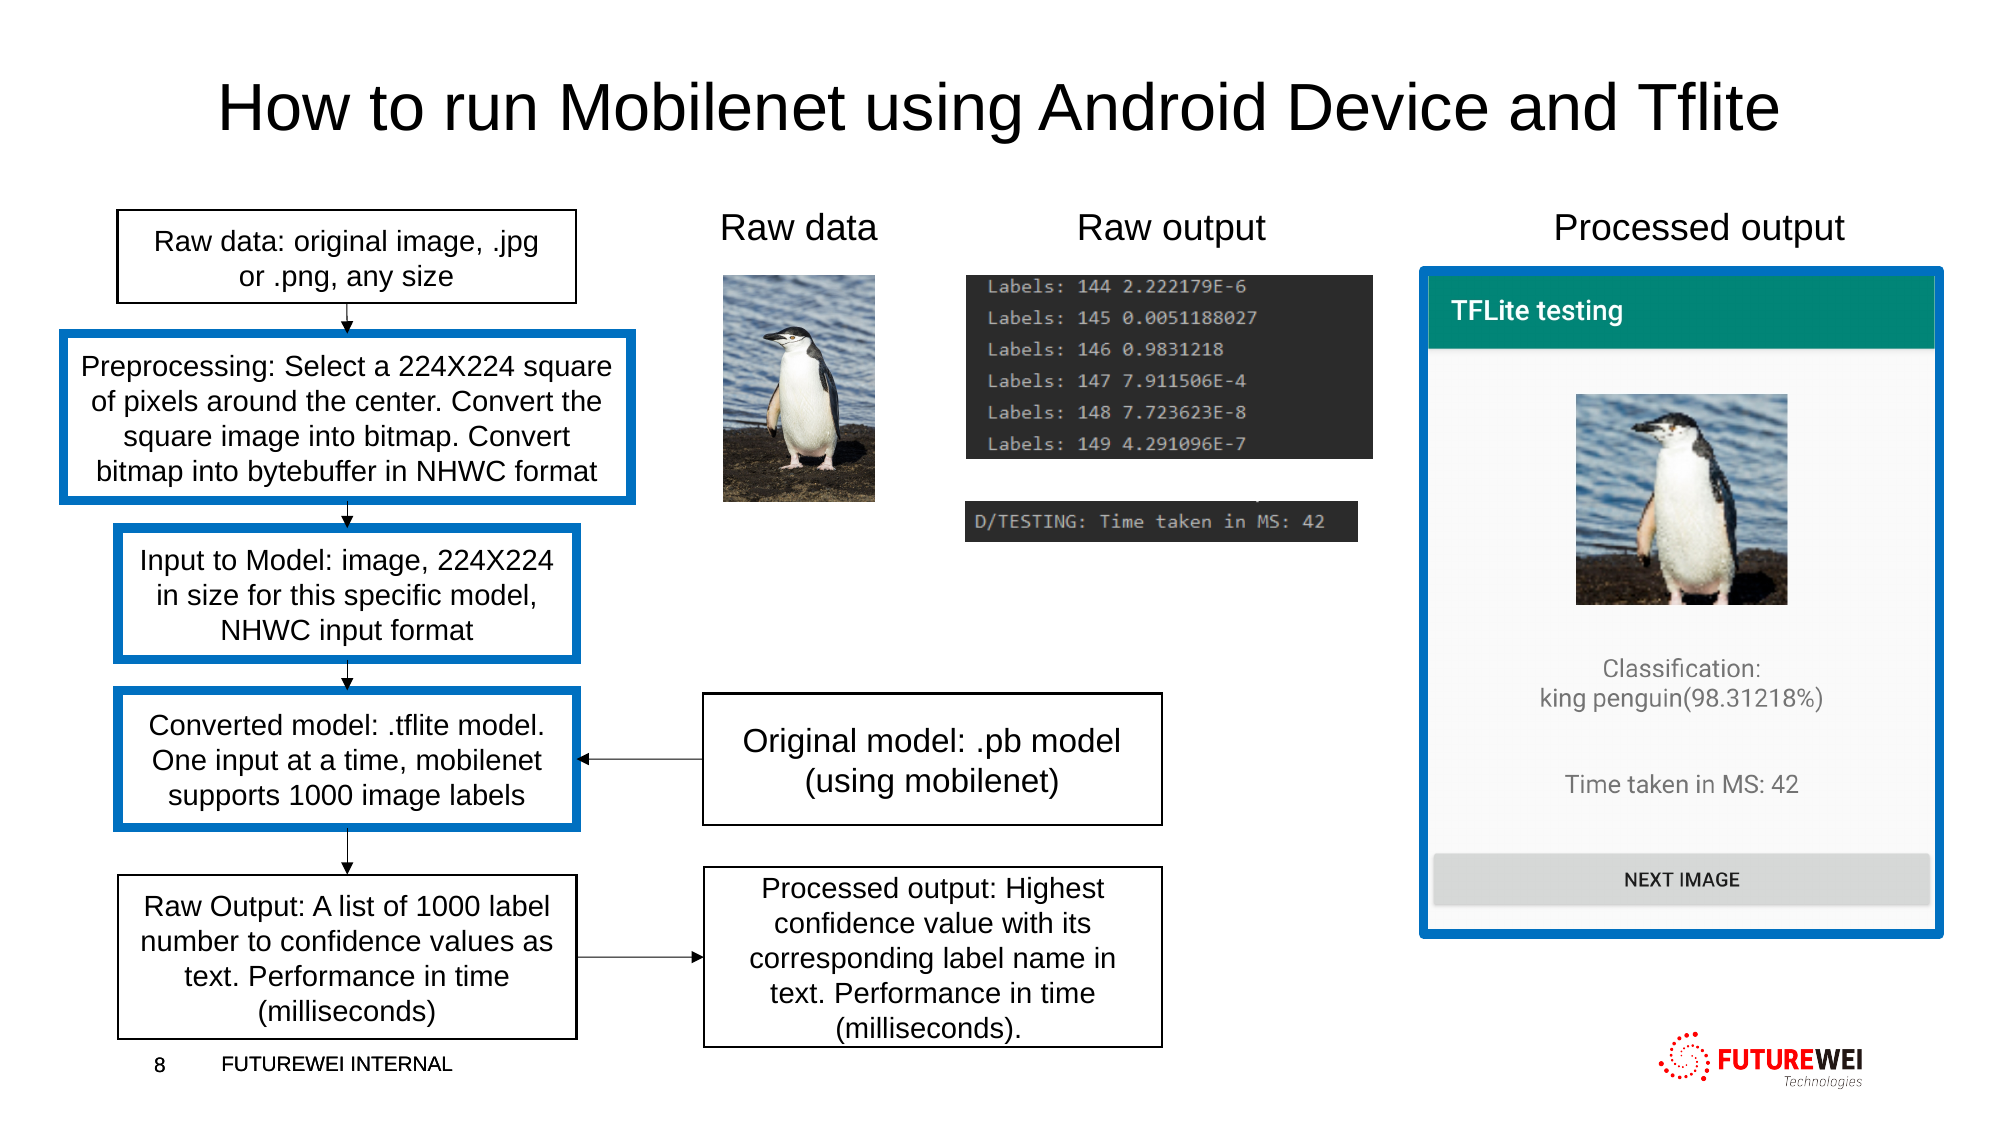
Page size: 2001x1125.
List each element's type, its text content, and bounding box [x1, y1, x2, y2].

text_box Original model: .pb model (using mobilenet) [702, 692, 1163, 826]
picture [1638, 1011, 1882, 1102]
text_box Raw Output: A list of 1000 label number to confidence values as text. Performance in time (milliseconds) [117, 874, 578, 1040]
text_box Preprocessing: Select a 224X224 square of pixels around the center. Convert the square image into bitmap. Convert bitmap into bytebuffer in NHWC format [62, 333, 632, 502]
text_box 8 [117, 1040, 202, 1089]
picture [965, 275, 1373, 459]
text_box Raw data: original image, .jpg or .png, any size [116, 209, 577, 304]
picture [723, 275, 875, 502]
text_box How to run Mobilenet using Android Device and Tflite [122, 56, 1878, 151]
text_box FUTUREWEI INTERNAL [206, 1039, 882, 1088]
text_box Converted model: .tflite model. One input at a time, mobilenet supports 1000 image labels [117, 689, 578, 829]
text_box Raw data [705, 195, 893, 256]
picture [965, 501, 1358, 542]
text_box Processed output [1539, 195, 1861, 256]
text_box Processed output: Highest confidence value with its corresponding label name in text. Performance in time (milliseconds). [703, 866, 1163, 1048]
text_box Input to Model: image, 224X224 in size for this specific model, NHWC input format [117, 527, 578, 661]
picture [1428, 275, 1935, 930]
text_box Raw output [1062, 195, 1282, 256]
